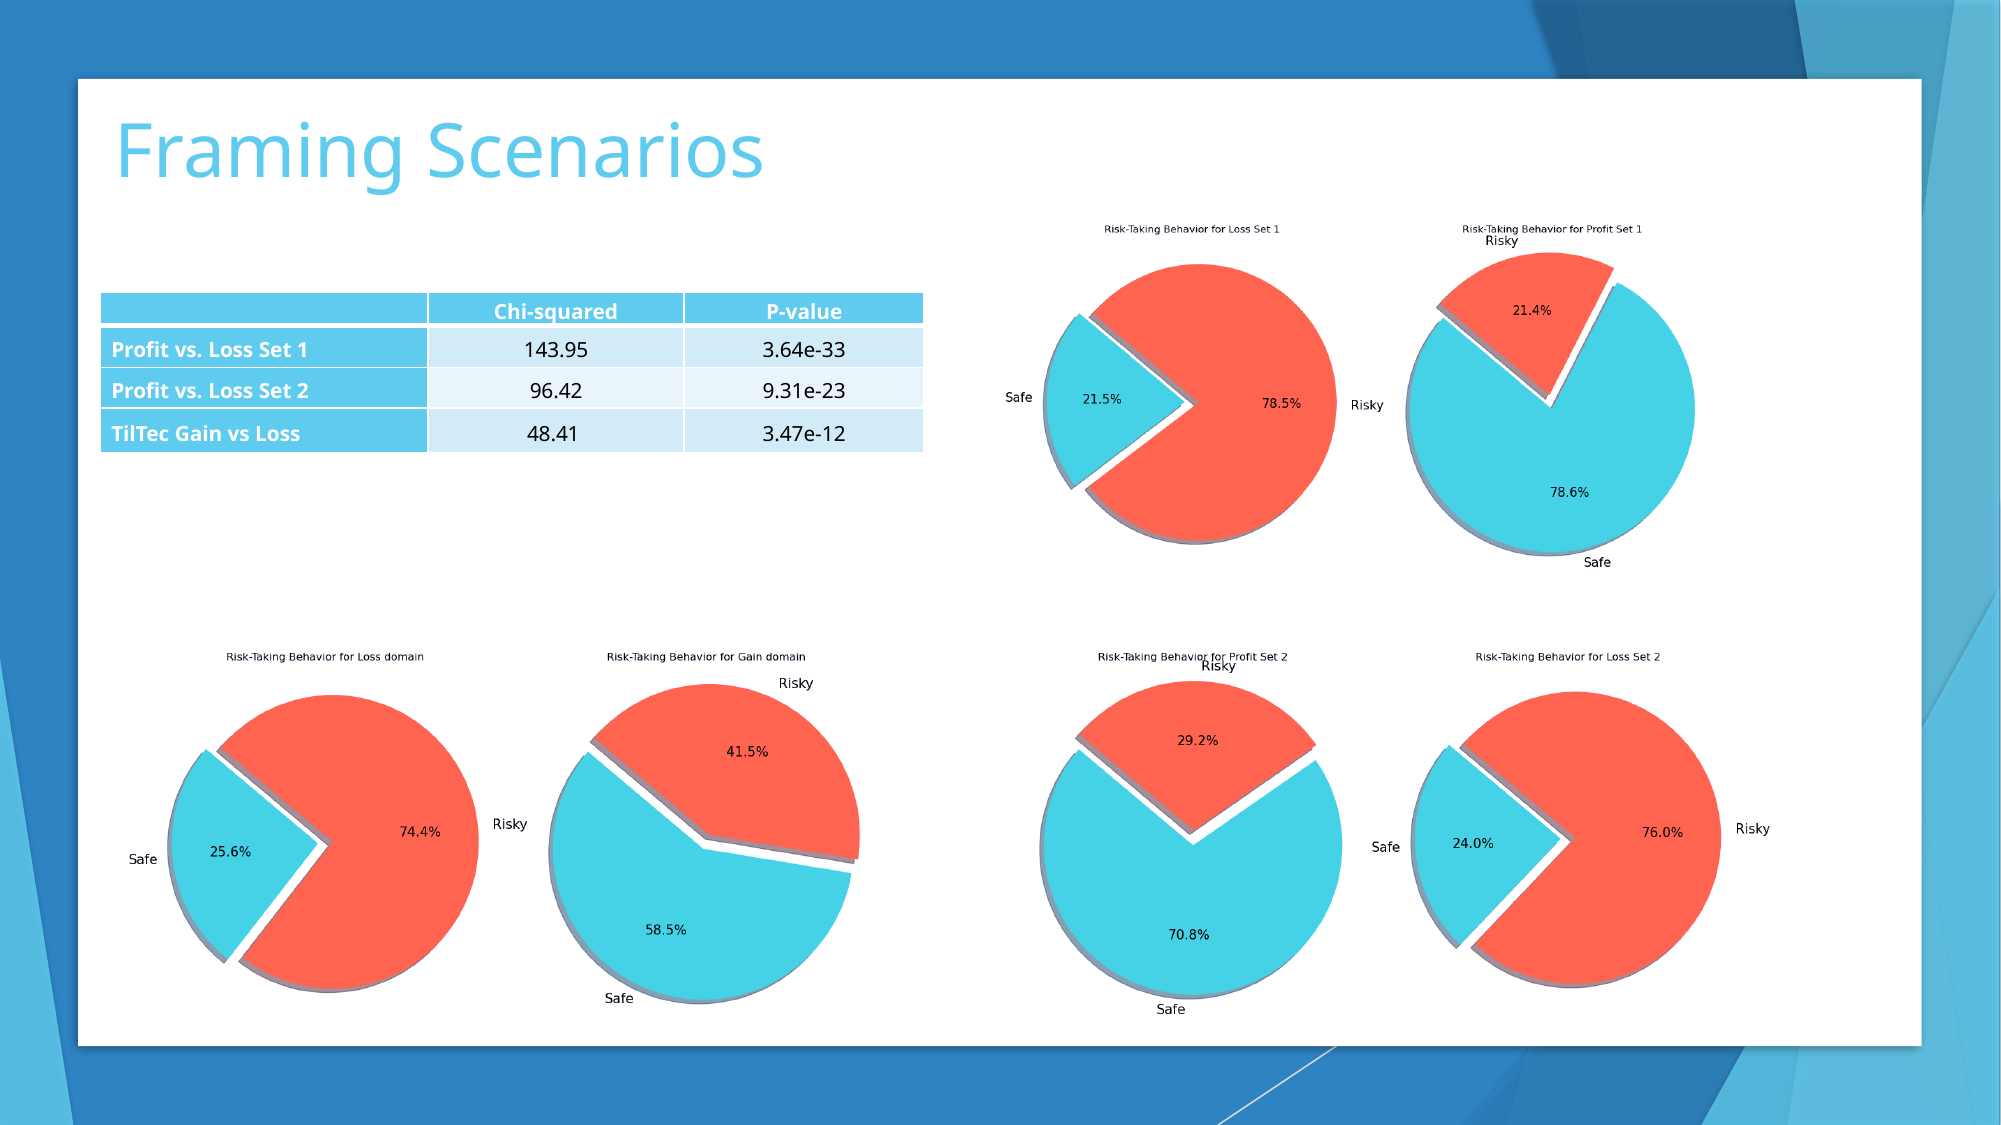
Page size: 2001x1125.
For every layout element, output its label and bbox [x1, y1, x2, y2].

picture [998, 219, 1718, 576]
picture [1017, 646, 1777, 1022]
text_box [0, 0, 2000, 1125]
picture [121, 646, 881, 1024]
